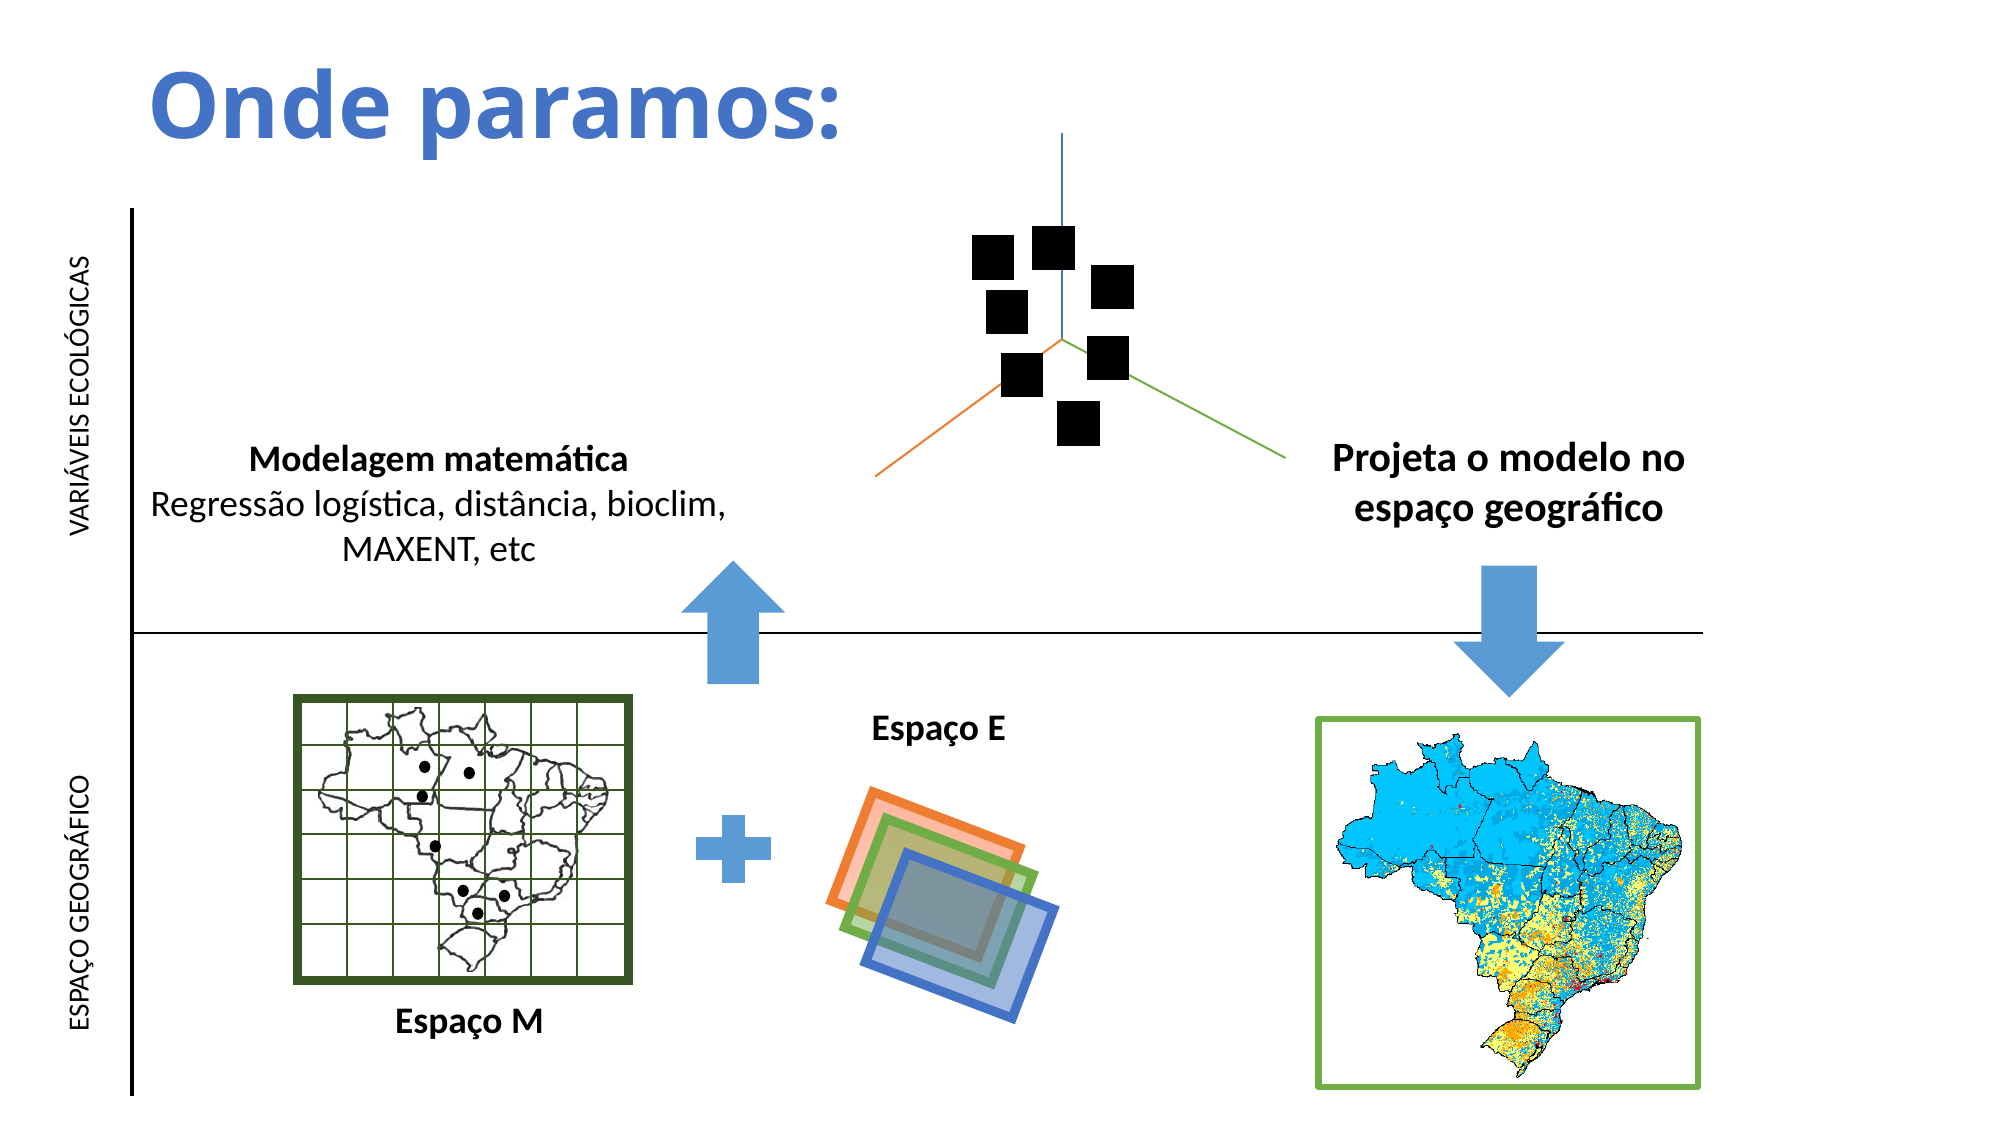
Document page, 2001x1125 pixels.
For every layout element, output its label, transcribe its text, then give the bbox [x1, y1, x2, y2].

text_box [846, 815, 1039, 995]
text_box [1032, 226, 1062, 270]
text_box Onde paramos: [131, 0, 1857, 218]
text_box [297, 673, 630, 1048]
text_box [696, 815, 771, 883]
text_box [986, 290, 1028, 334]
text_box Espaço E [856, 695, 1021, 756]
text_box ESPAÇO GEOGRÁFICO [52, 759, 102, 1047]
text_box Projeta o modelo no espaço geográfico [1314, 422, 1704, 538]
text_box Modelagem matemática Regressão logística, distância, bioclim, MAXENT, etc [133, 426, 746, 576]
text_box [1063, 226, 1075, 270]
picture [1321, 722, 1695, 1084]
text_box VARIÁVEIS ECOLÓGICAS [52, 241, 102, 552]
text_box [875, 338, 1063, 477]
text_box [707, 634, 759, 685]
text_box [1091, 265, 1134, 309]
text_box [681, 573, 786, 632]
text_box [1062, 339, 1286, 458]
text_box [1453, 634, 1566, 698]
text_box [1481, 565, 1537, 632]
text_box [972, 235, 1014, 280]
